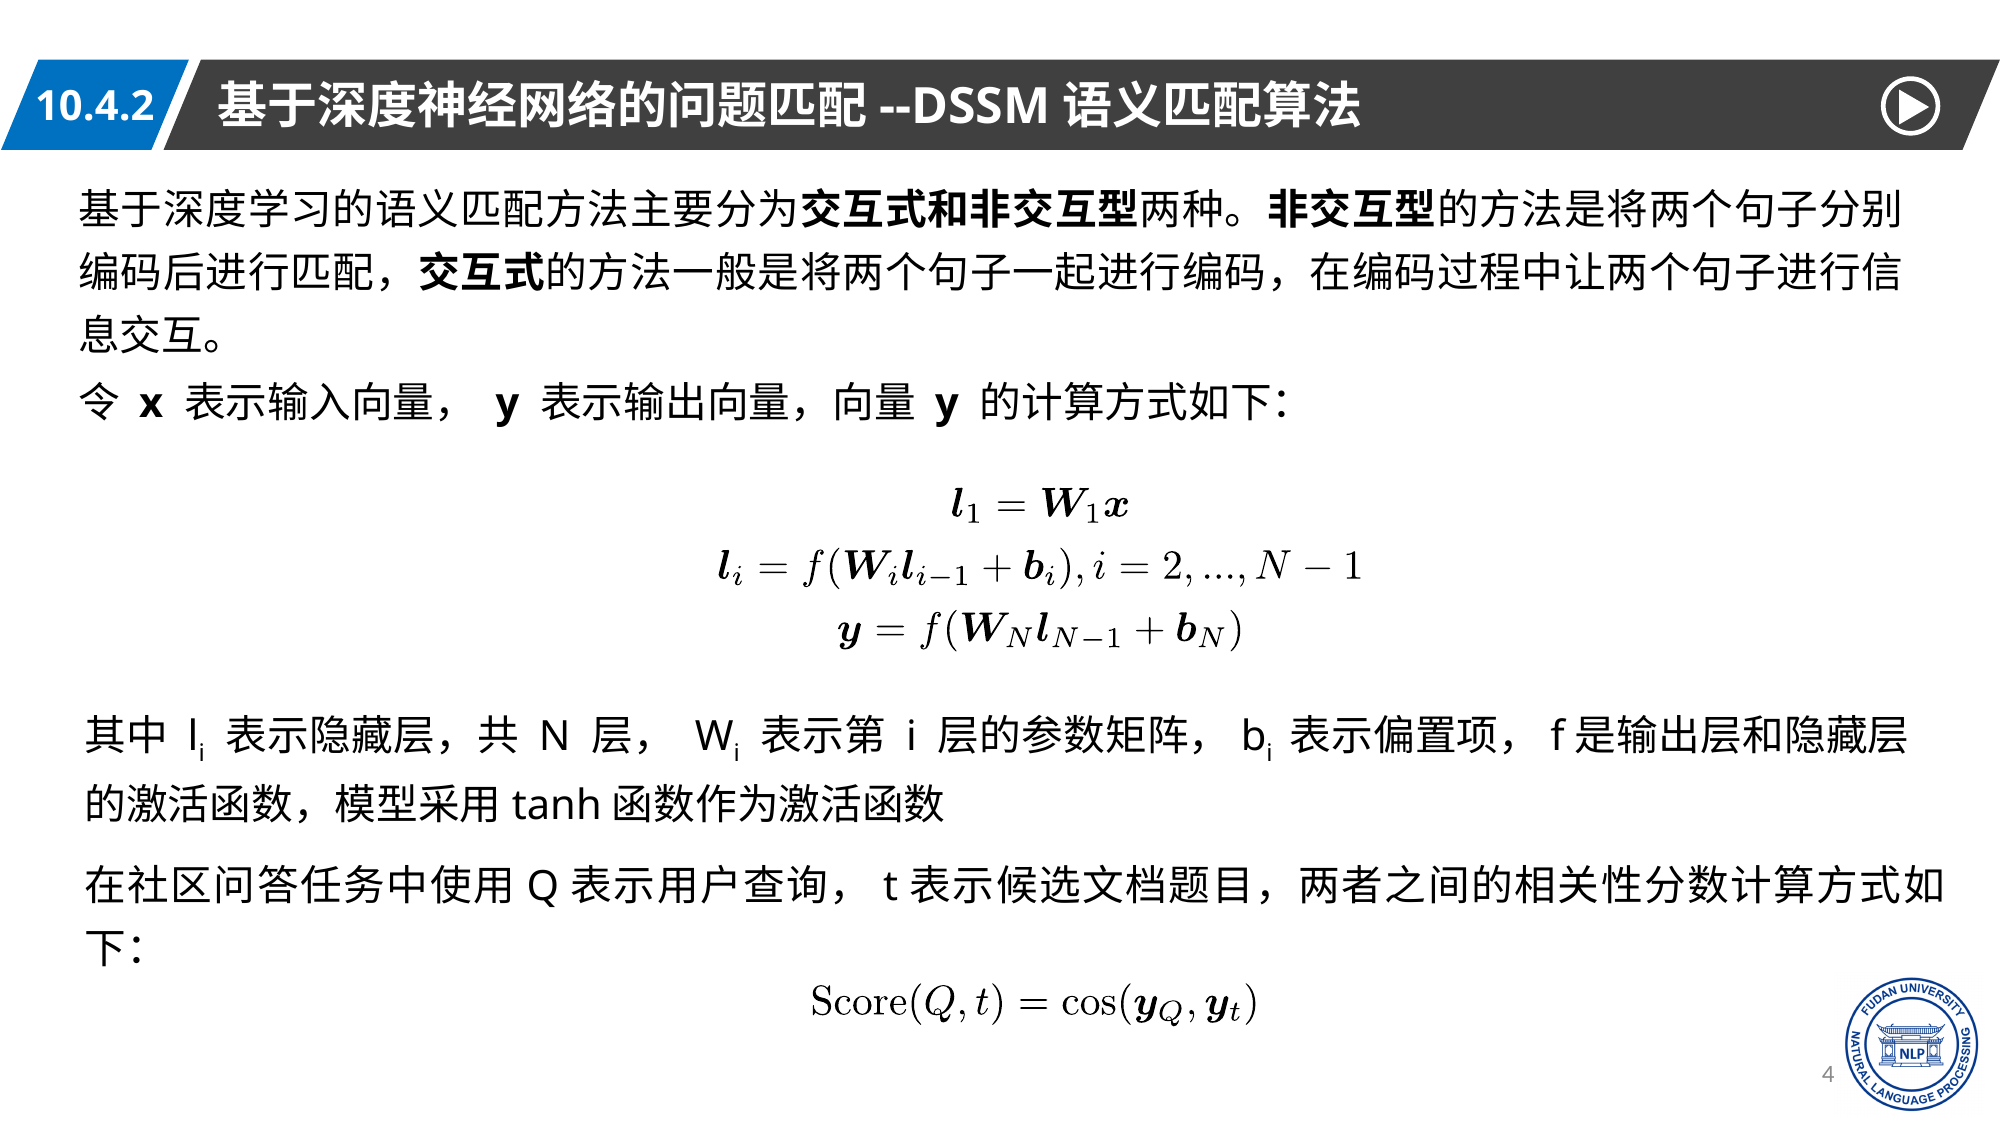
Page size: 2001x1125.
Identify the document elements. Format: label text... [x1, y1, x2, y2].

picture [1834, 972, 1985, 1117]
text_box 其中 li 表示隐藏层，共 N 层， Wi 表示第 i 层的参数矩阵，bi 表示偏置项，f是输出层和隐藏层的激活函数，模型采用tanh函数作为激活函数 [69, 687, 1925, 836]
text_box 在社区问答任务中使用Q表示用户查询，t表示候选文档题目，两者之间的相关性分数计算方式如下： [69, 839, 1960, 979]
text_box [33, 59, 189, 89]
slide_number 47 [1412, 1042, 1863, 1103]
text_box [163, 59, 2000, 150]
text_box 令 x 表示输入向量， y 表示输出向量，向量 y 的计算方式如下： [63, 355, 1863, 433]
text_box 基于深度神经网络的问题匹配--DSSM语义匹配算法 [202, 66, 1378, 142]
text_box [1, 121, 158, 150]
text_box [718, 487, 1361, 652]
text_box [812, 983, 1256, 1027]
text_box 基于深度学习的语义匹配方法主要分为交互式和非交互型两种。非交互型的方法是将两个句子分别编码后进行匹配，交互式的方法一般是将两个句子一起进行编码，在编码过程中让两个句子进行信息交互。 [63, 163, 1919, 366]
text_box 10.4.2 [13, 71, 177, 136]
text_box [1883, 78, 1939, 134]
